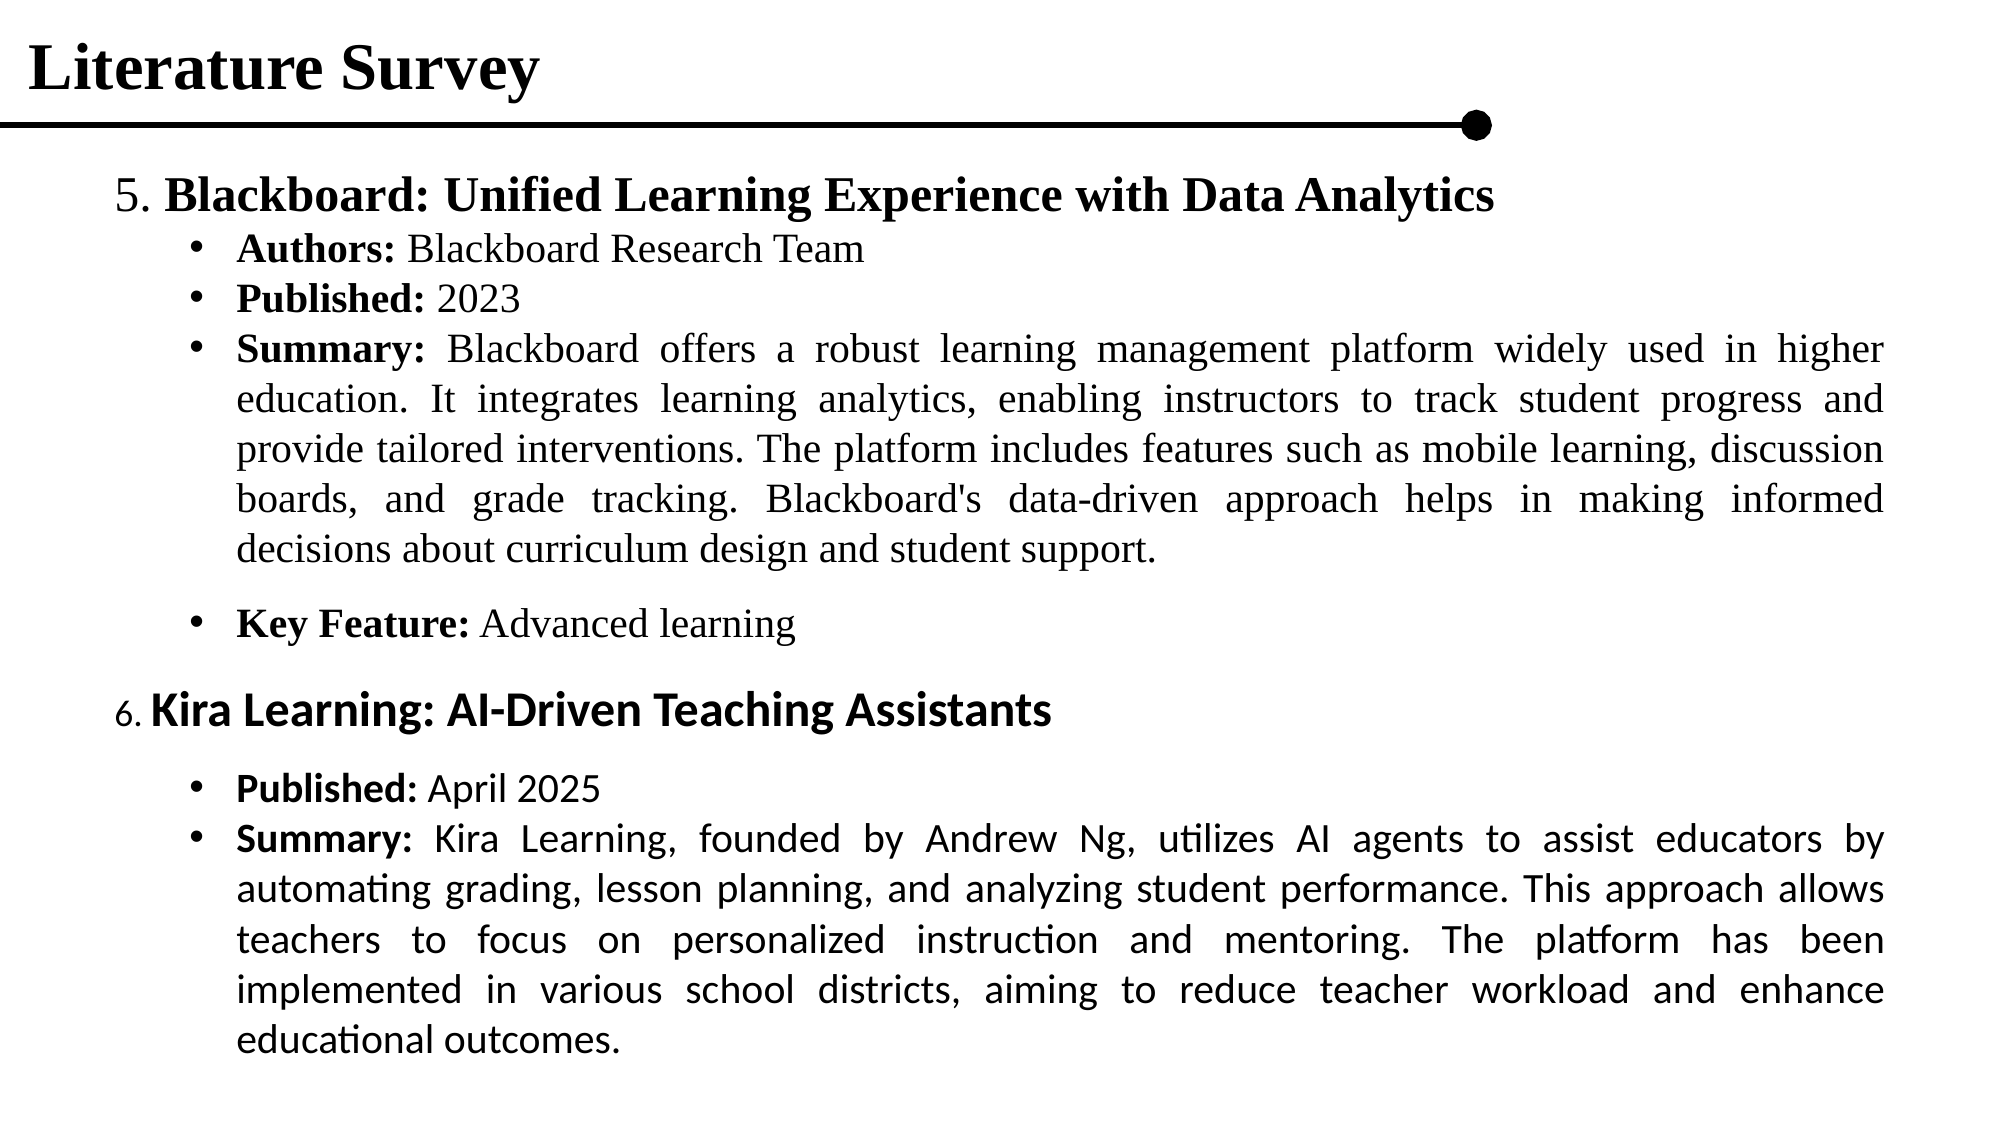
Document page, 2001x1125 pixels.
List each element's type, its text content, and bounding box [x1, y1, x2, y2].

text_box Literature Survey [13, 15, 1816, 111]
text_box 5. Blackboard: Unified Learning Experience with Data Analytics Authors: Blackboard Research Team Published: 2023 Summary: Blackboard offers a robust learning management platform widely used in higher education. It integrates learning analytics, enabling instructors to track student progress and provide tailored interventions. The platform includes features such as mobile learning, discussion boards, and grade tracking. Blackboard's data-driven approach helps in making informed decisions about curriculum design and student support. Key Feature: Advanced learning 6. Kira Learning: AI-Driven Teaching Assistants Published: April 2025 Summary: Kira Learning, founded by Andrew Ng, utilizes AI agents to assist educators by automating grading, lesson planning, and analyzing student performance. This approach allows teachers to focus on personalized instruction and mentoring. The platform has been implemented in various school districts, aiming to reduce teacher workload and enhance educational outcomes. [99, 153, 1901, 1125]
